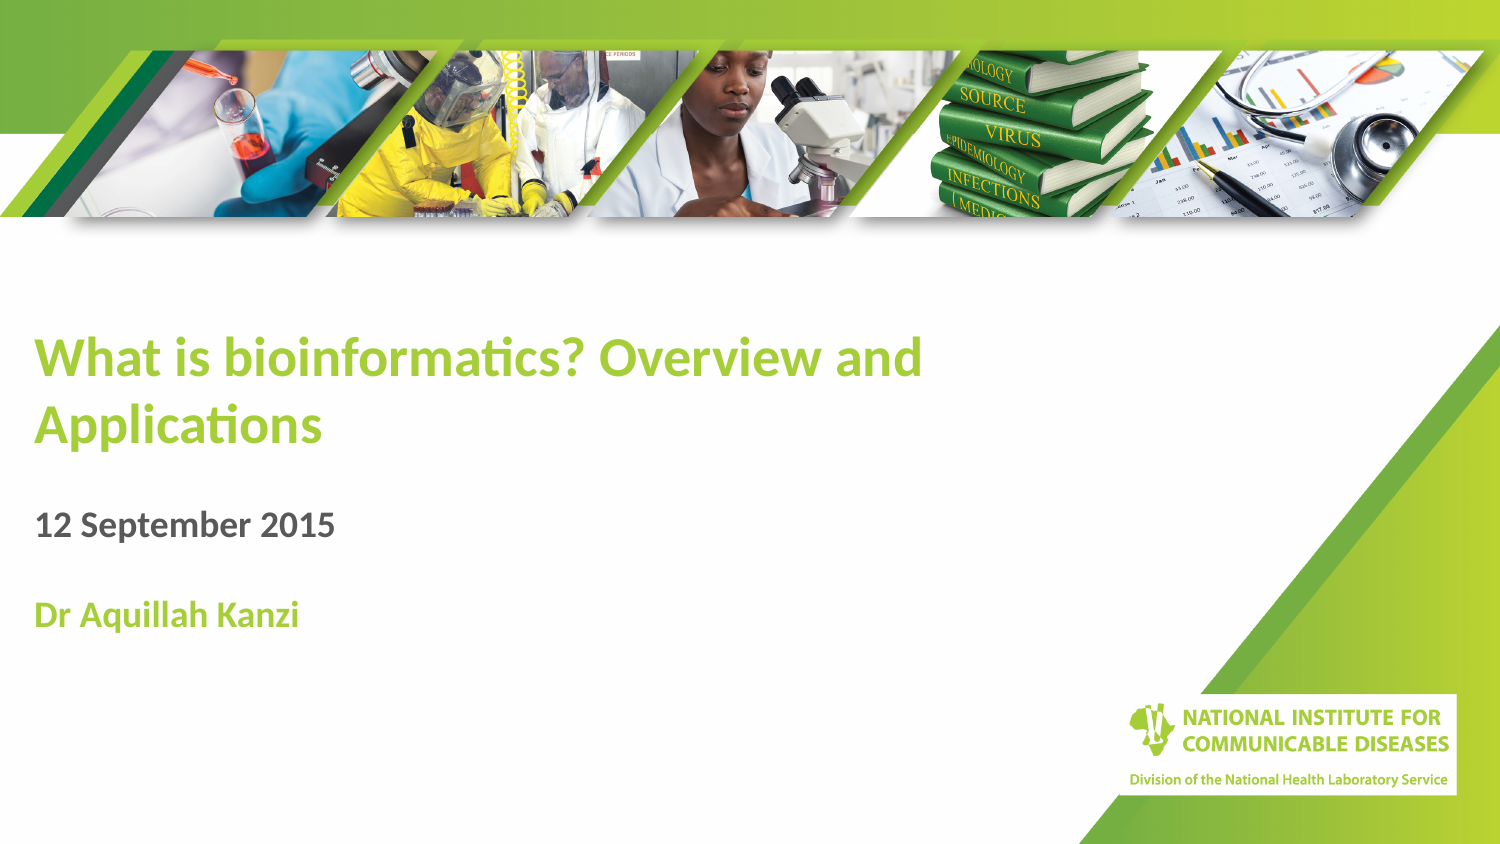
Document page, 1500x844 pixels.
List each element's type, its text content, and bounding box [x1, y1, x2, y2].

picture [0, 0, 1500, 844]
text_box What is bioinformatics? Overview and Applications 12 September 2015 Dr Aquillah Kanzi [19, 312, 1214, 643]
